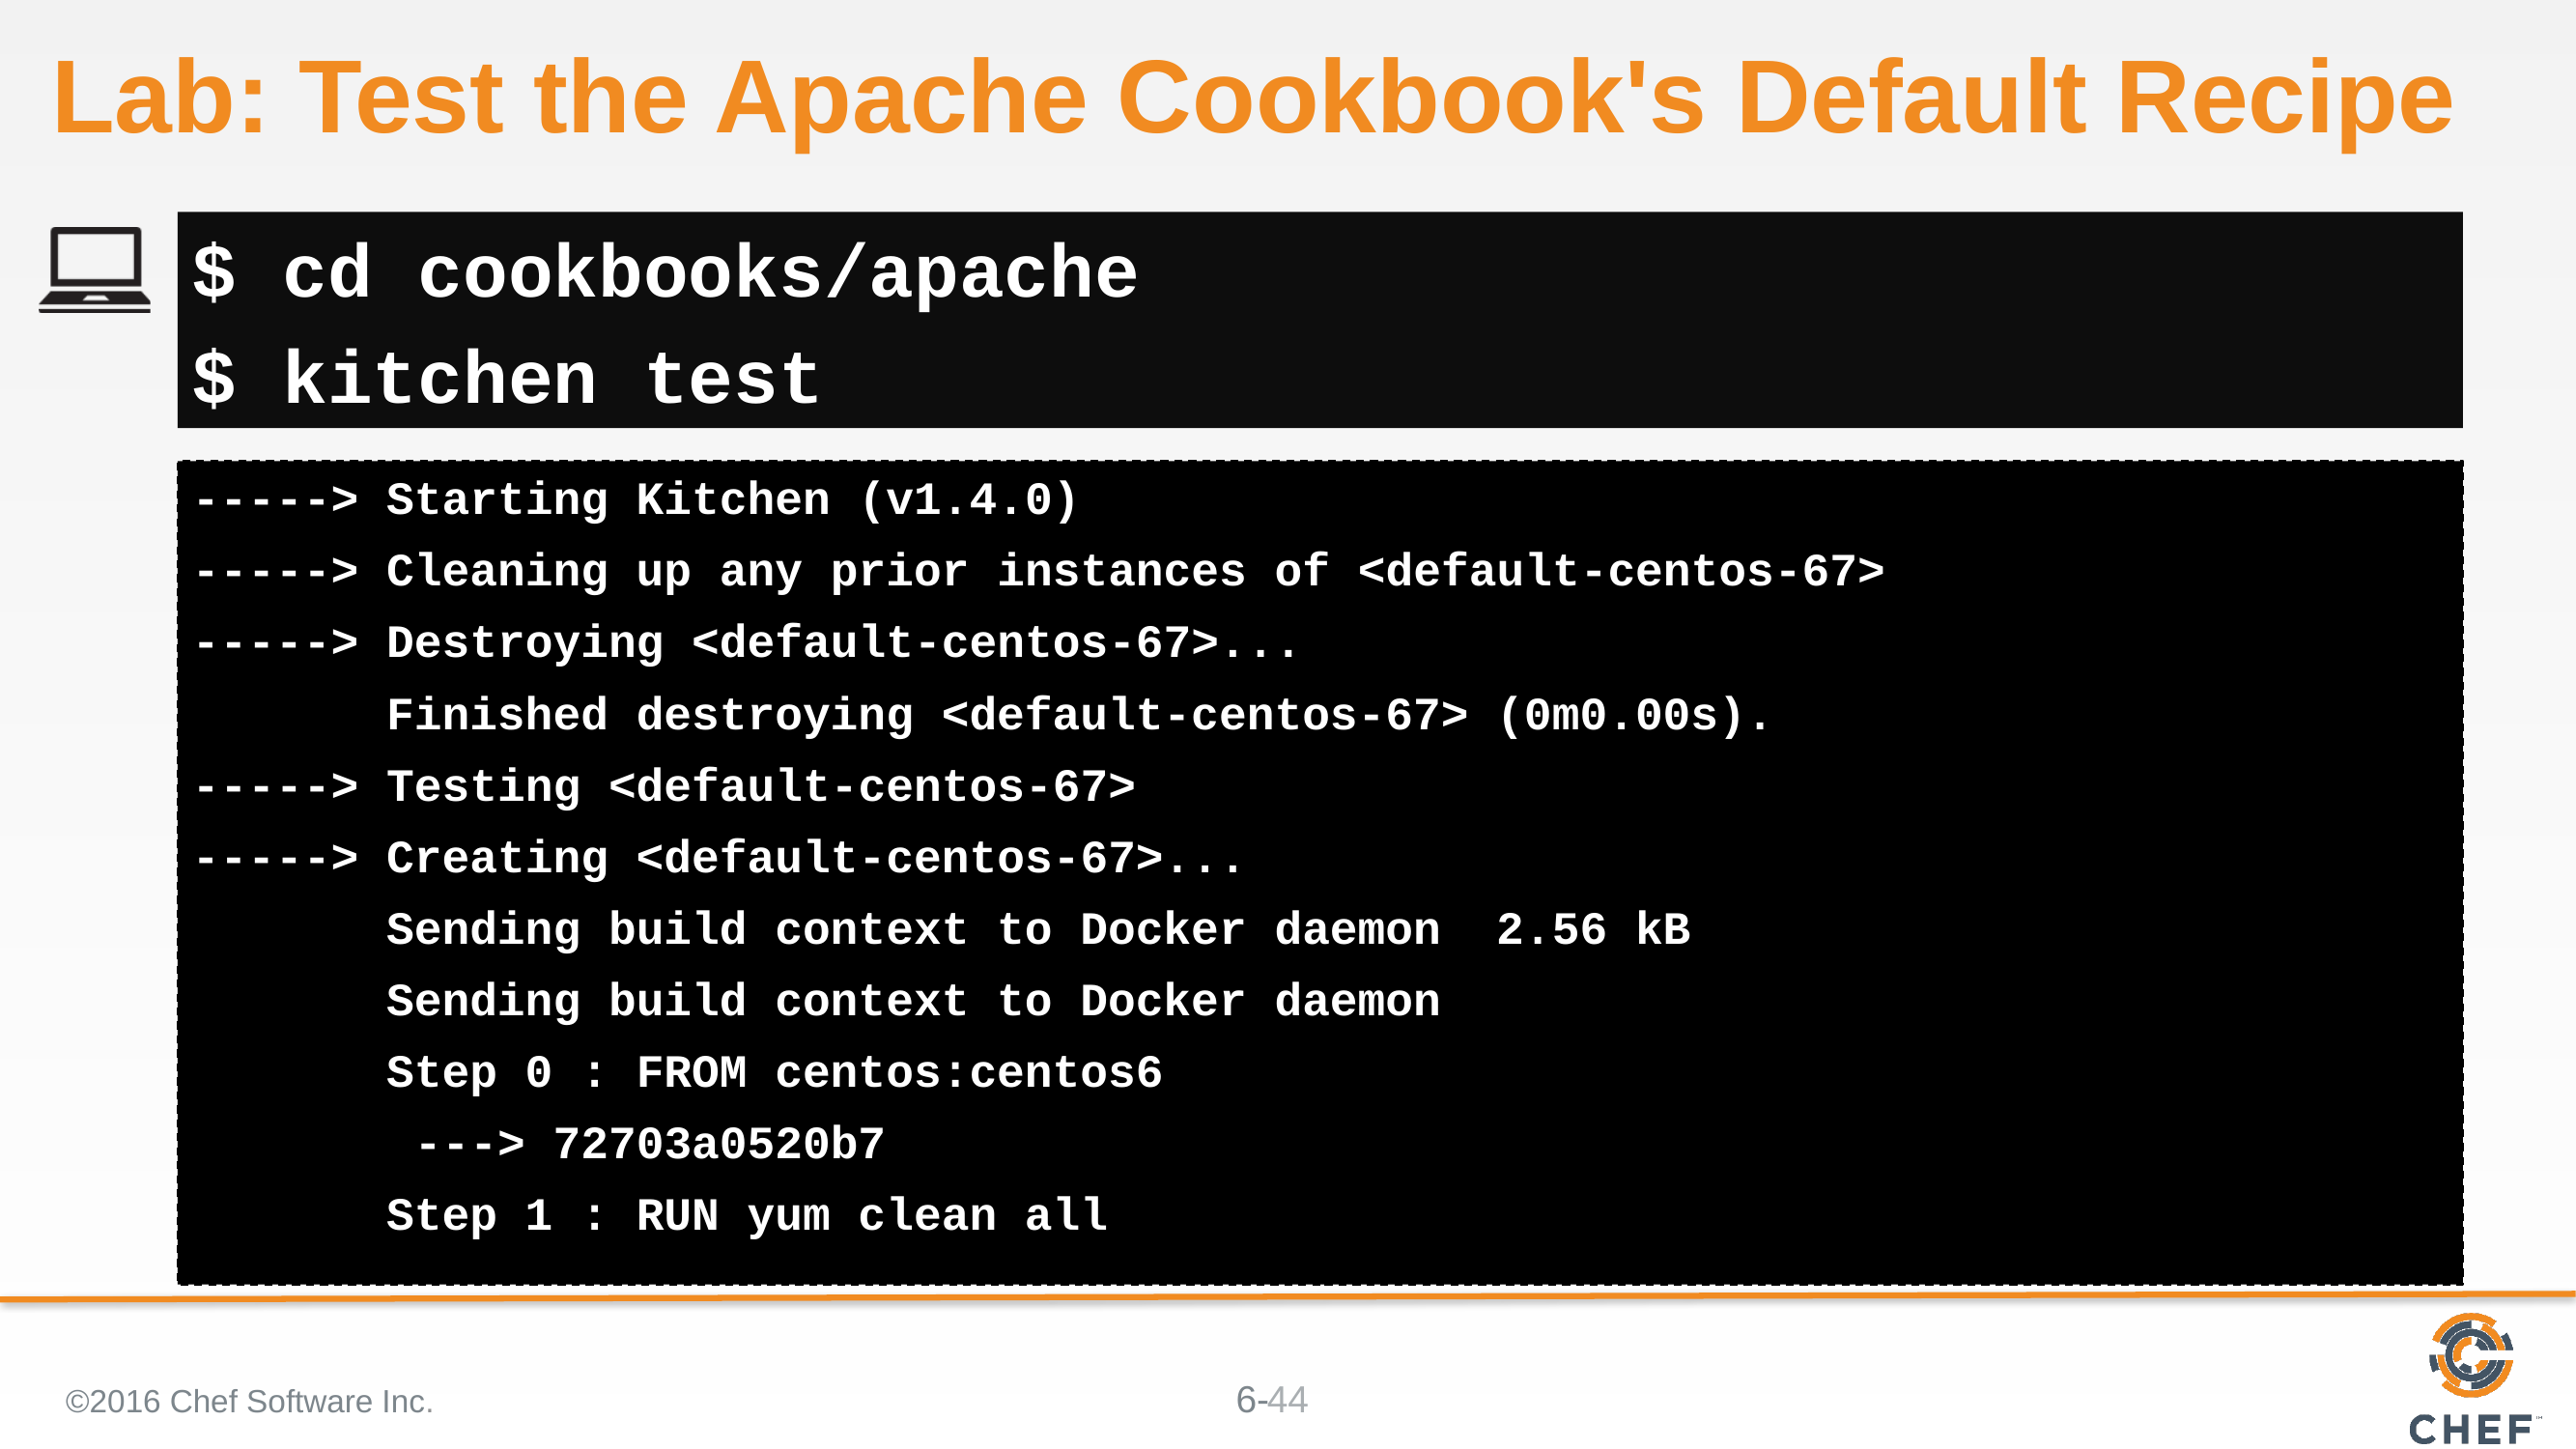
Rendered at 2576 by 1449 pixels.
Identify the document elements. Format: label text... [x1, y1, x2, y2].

title Lab: Test the Apache Cookbook's Default Recipe [51, 43, 2549, 180]
slide_number 44 [998, 1359, 1578, 1437]
footer ©2016 Chef Software Inc. [51, 1359, 952, 1440]
list -----> Starting Kitchen (v1.4.0) -----> Cleaning up any prior instances of <default-centos-67> -----> Destroying <default-centos-67>... Finished destroying <default-centos-67> (0m0.00s). -----> Testing <default-centos-67> -----> Creating <default-centos-67>... Sending build context to Docker daemon 2.56 kB Sending build context to Docker daemon Step 0 : FROM centos:centos6 ---> 72703a0520b7 Step 1 : RUN yum clean all [177, 460, 2464, 1286]
picture [2399, 1297, 2550, 1449]
list $ cd cookbooks/apache $ kitchen test [177, 212, 2463, 429]
